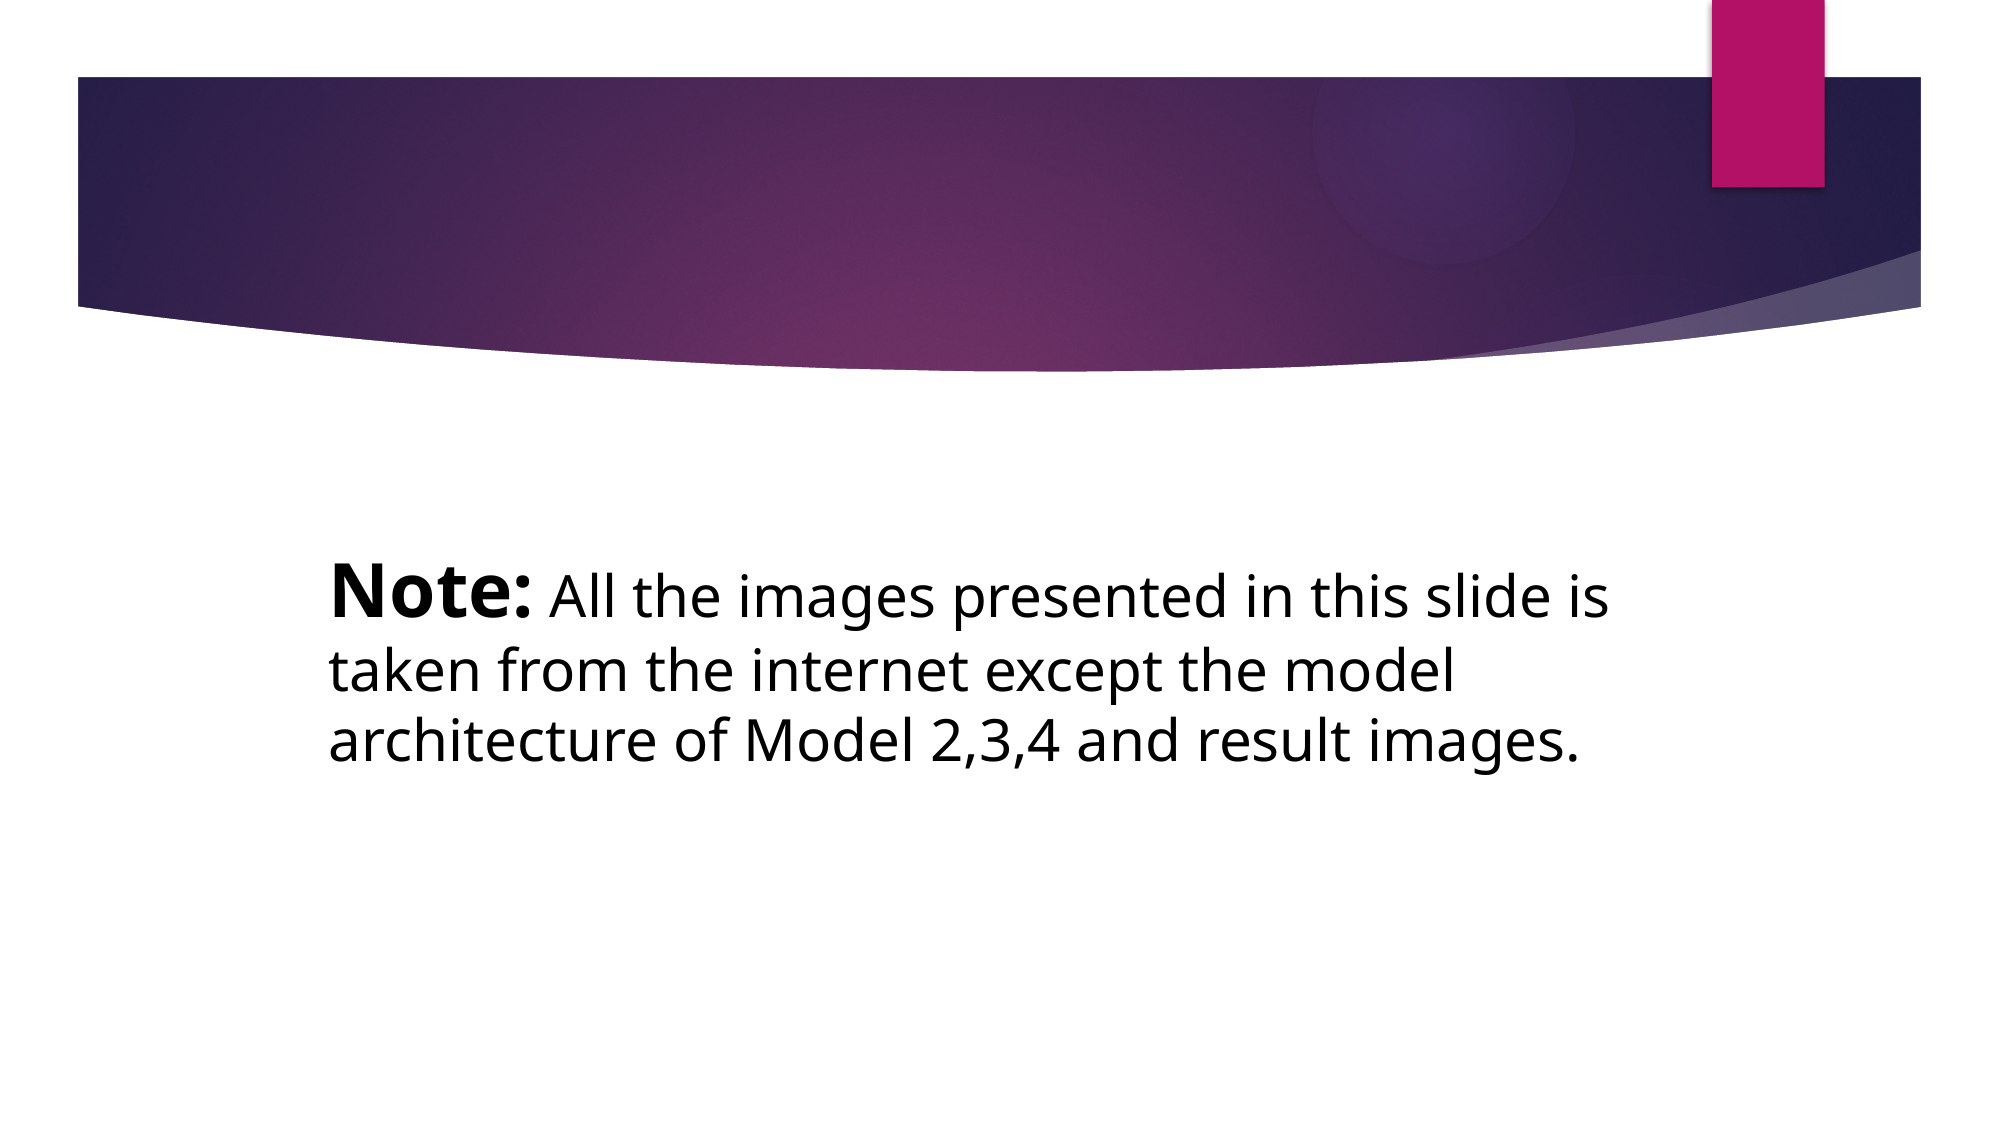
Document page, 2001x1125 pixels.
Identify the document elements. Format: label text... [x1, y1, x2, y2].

title Note: All the images presented in this slide is taken from the internet except the model architecture of Model 2,3,4 and result images. [313, 599, 1751, 716]
